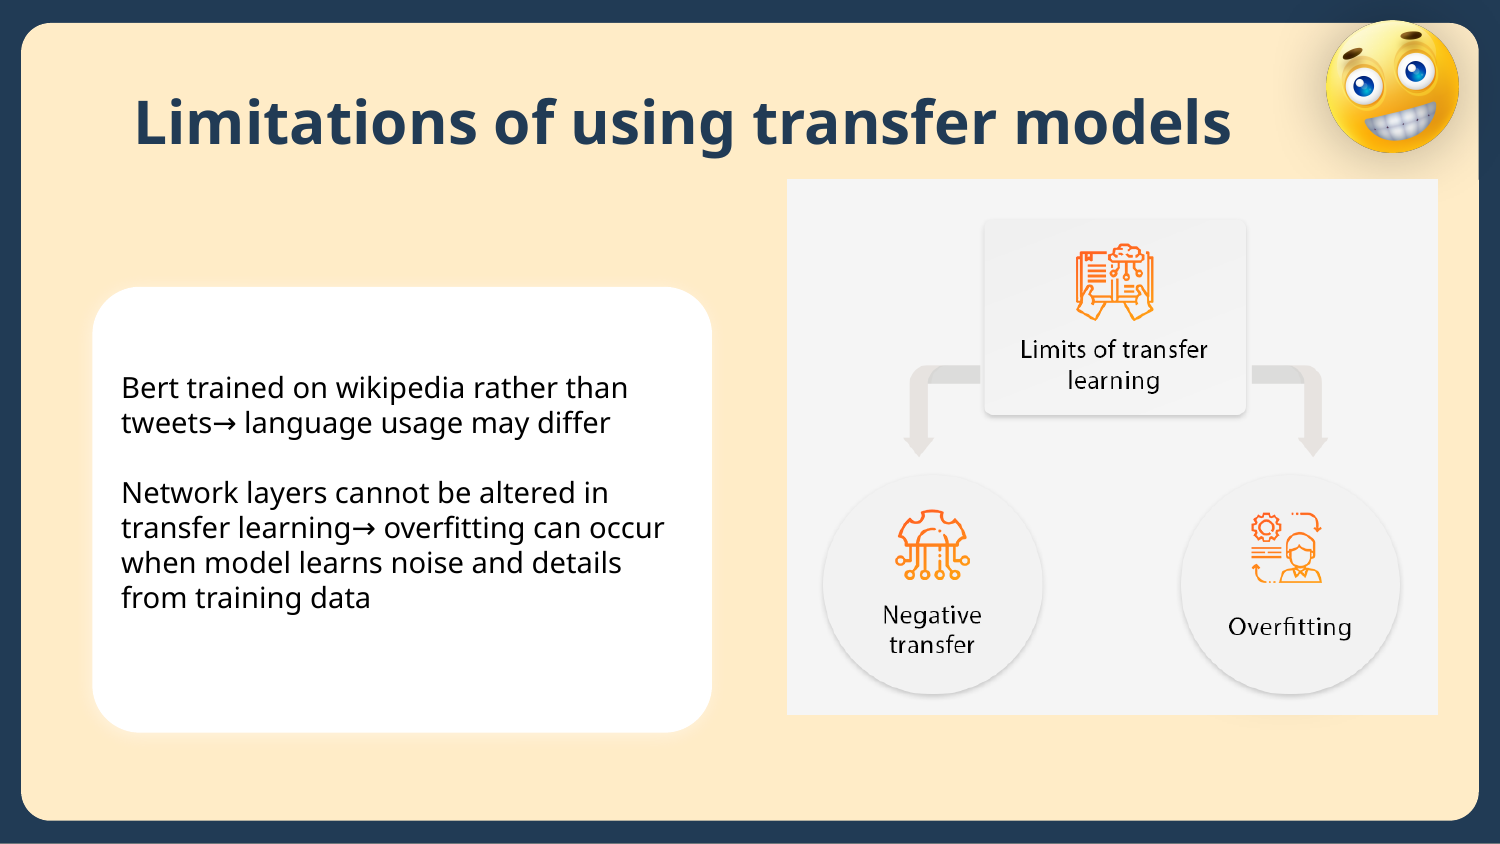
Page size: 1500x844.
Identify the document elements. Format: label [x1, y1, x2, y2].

text_box [0, 0, 1500, 844]
picture [786, 179, 1439, 715]
picture [1326, 20, 1459, 153]
